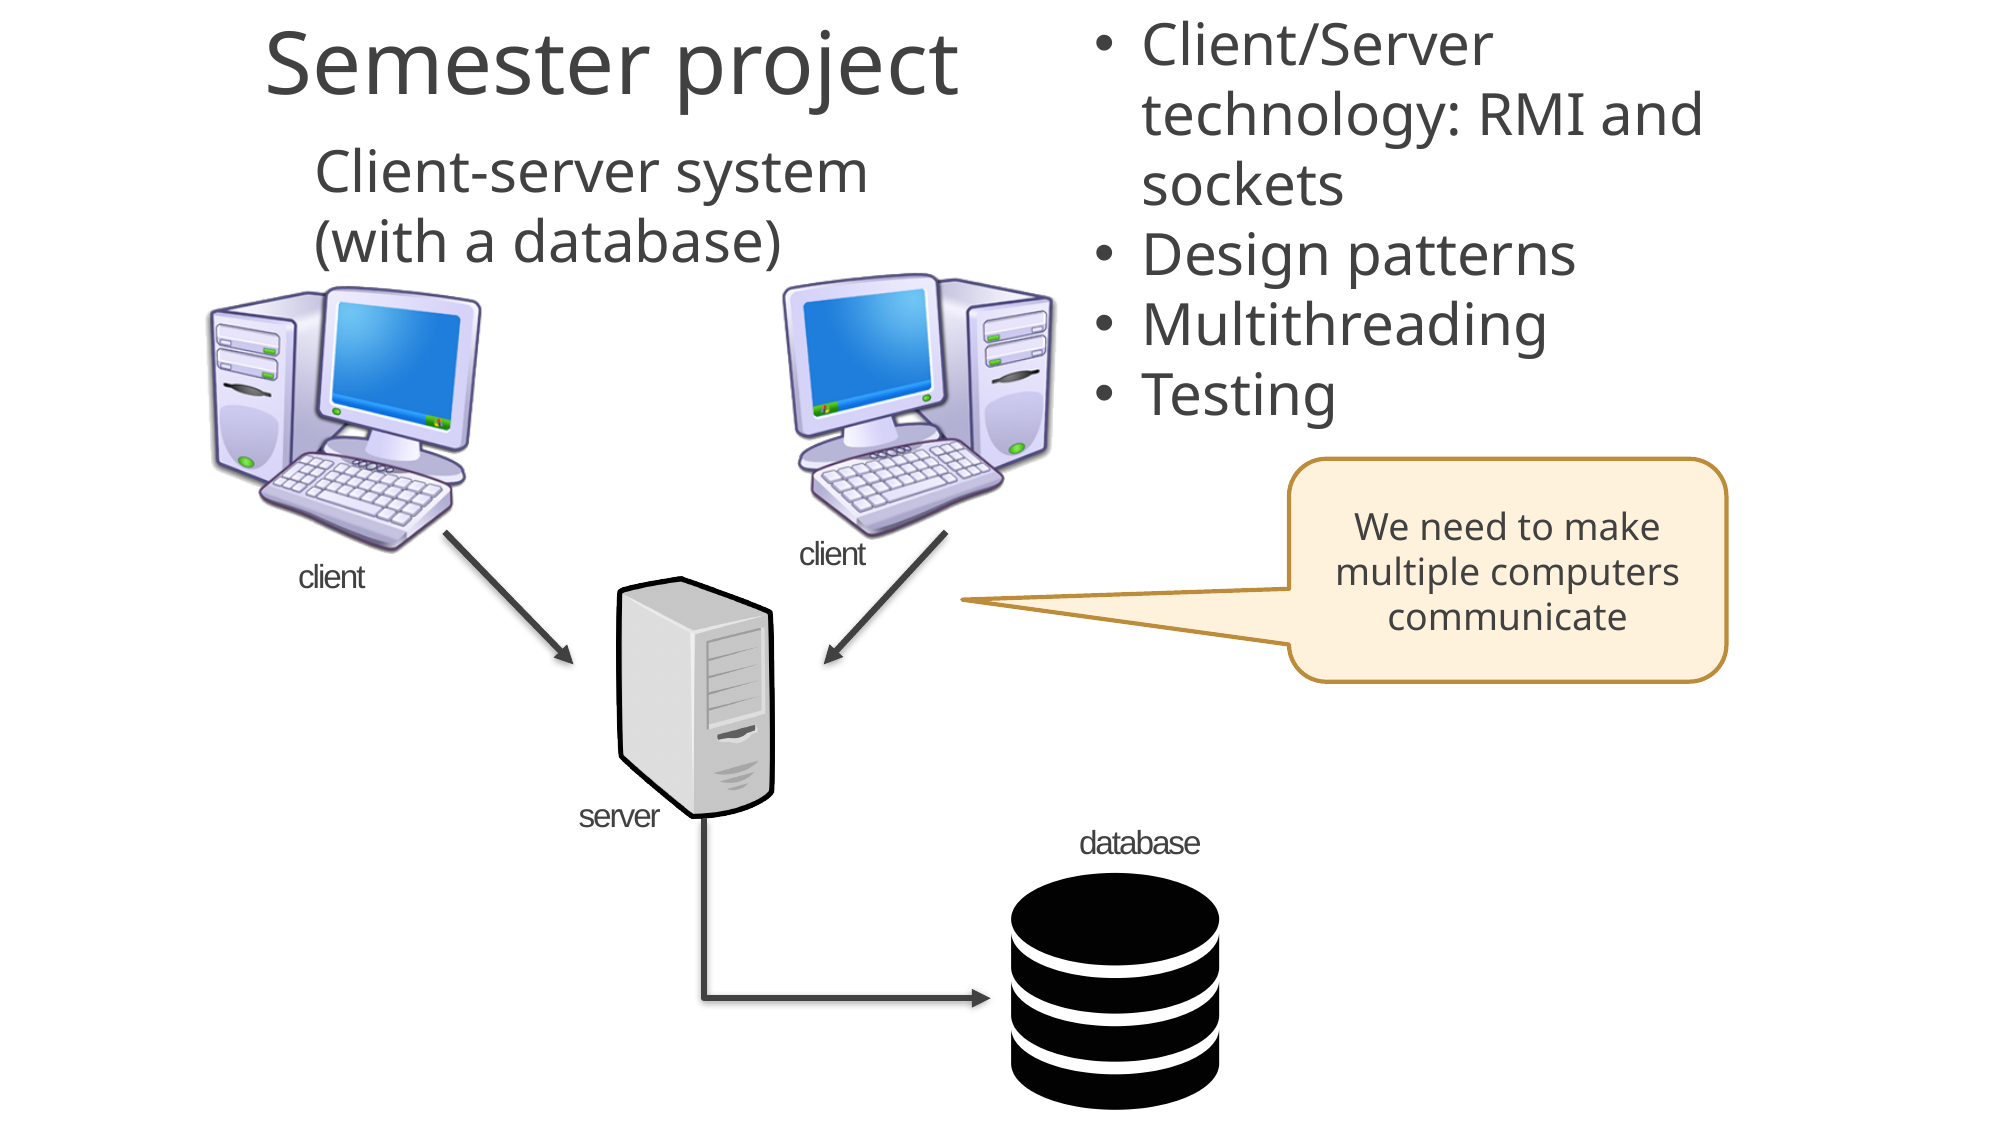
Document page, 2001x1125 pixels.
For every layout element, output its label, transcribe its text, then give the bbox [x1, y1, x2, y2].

picture [990, 871, 1245, 1125]
text_box client [298, 562, 366, 596]
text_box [823, 531, 947, 665]
text_box Client-server system (with a database) [299, 133, 900, 282]
picture [200, 267, 487, 554]
picture [616, 575, 775, 819]
text_box Client/Server technology: RMI and sockets Design patterns Multithreading Testing [1079, 0, 1830, 435]
text_box Semester project [249, 0, 1011, 133]
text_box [444, 531, 574, 665]
picture [777, 253, 1063, 540]
text_box database [1079, 828, 1202, 862]
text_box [756, 764, 938, 1052]
text_box We need to make multiple computers communicate [960, 456, 1729, 684]
text_box server [578, 801, 661, 835]
text_box client [799, 548, 818, 573]
